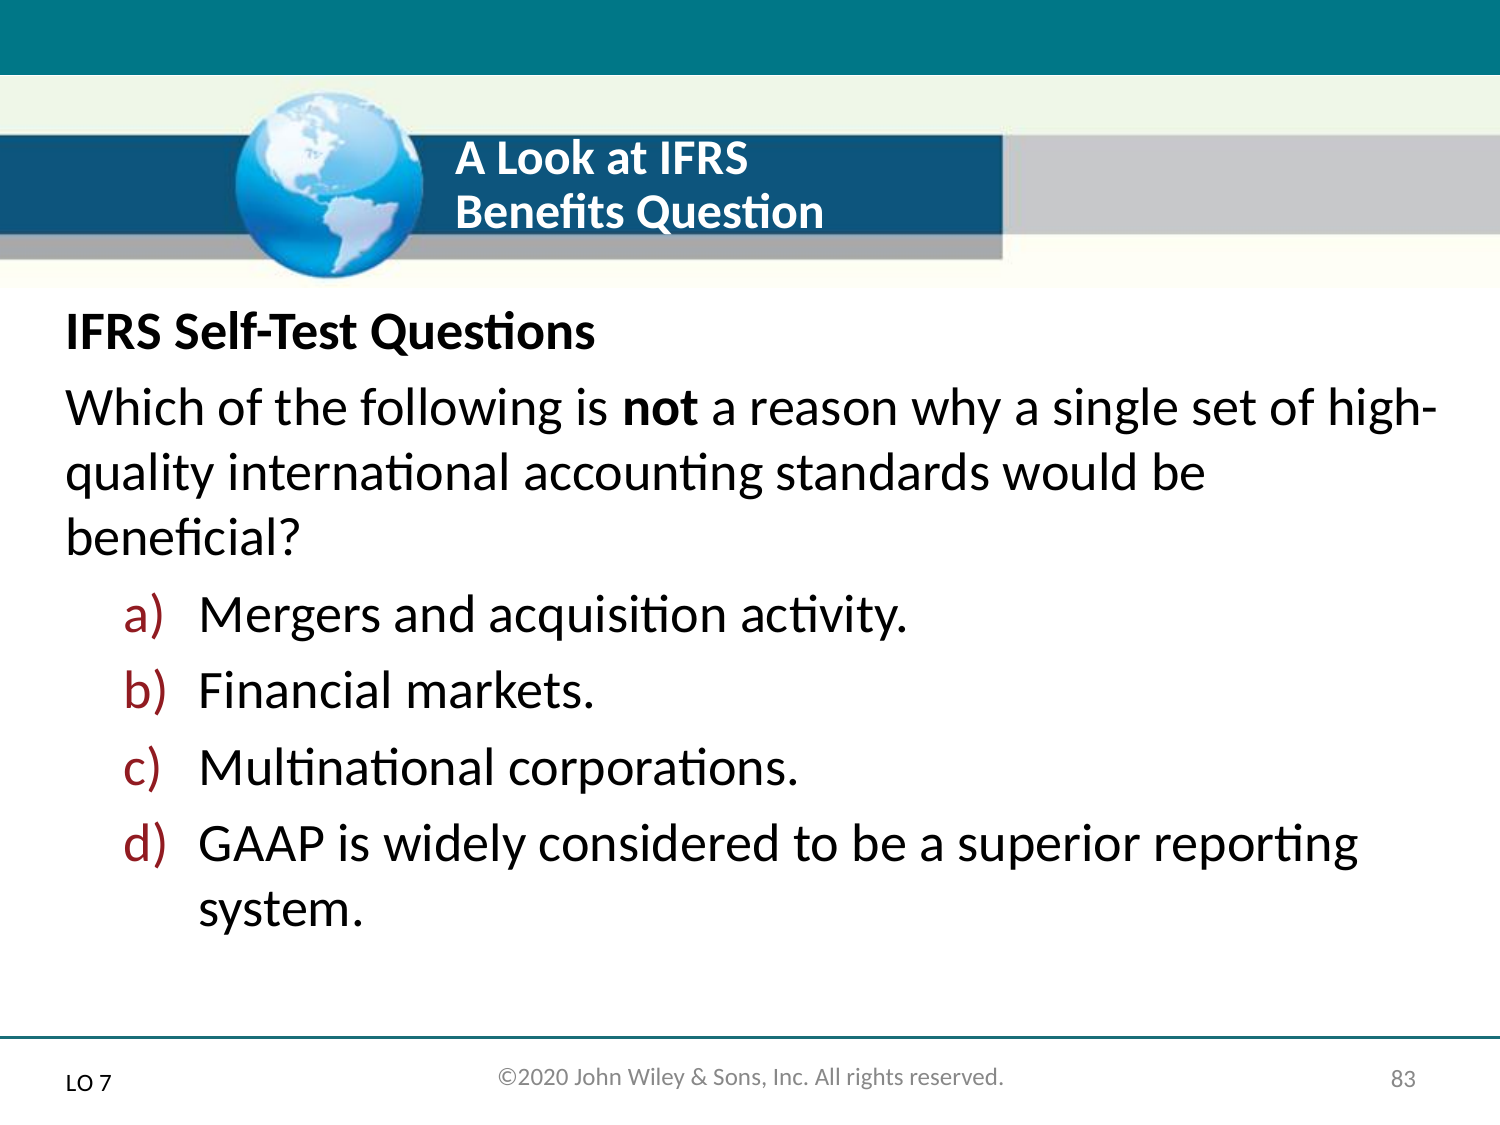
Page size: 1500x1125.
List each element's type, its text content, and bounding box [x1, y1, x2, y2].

picture [0, 76, 1500, 288]
list I F R S Self-Test Questions Which of the following is not a reason why a single set of high-quality international accounting standards would be beneficial? Mergers and acquisition activity. Financial markets. Multinational corporations. G A A P is widely considered to be a superior reporting system. [50, 287, 1472, 1025]
title A Look at I F R S Benefits Question [440, 124, 1018, 234]
list L O 7 [50, 1062, 143, 1108]
